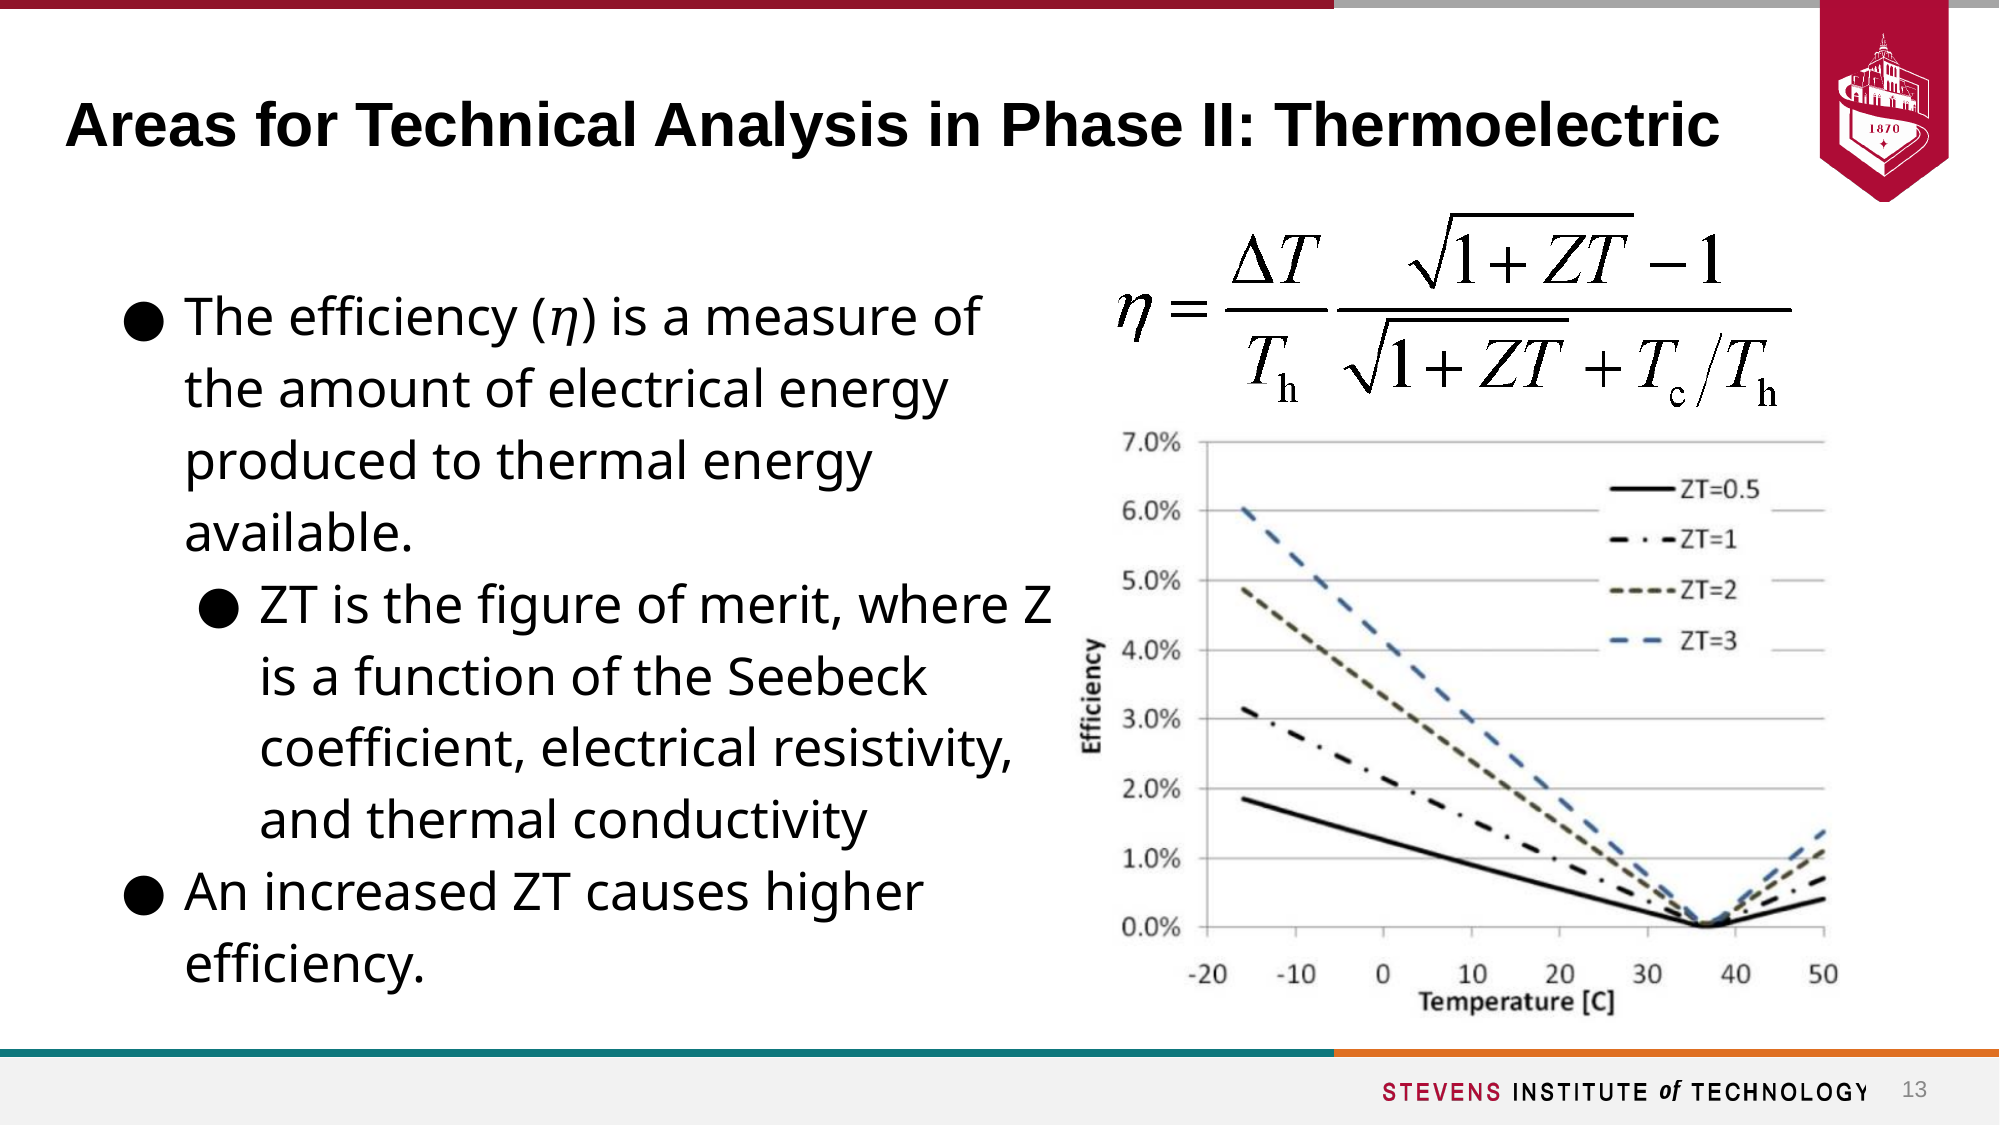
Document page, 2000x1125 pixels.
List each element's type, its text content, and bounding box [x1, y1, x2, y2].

slide_number ‹#› [1862, 1057, 1967, 1118]
picture [1819, 0, 1949, 202]
picture [1383, 1080, 1862, 1101]
text_box The efficiency (𝜂) is a measure of the amount of electrical energy produced to thermal energy available. ZT is the figure of merit, where Z is a function of the Seebeck coefficient, electrical resistivity, and thermal conductivity An increased ZT causes higher efficiency. [94, 259, 1072, 1008]
title Areas for Technical Analysis in Phase II: Thermoelectric [49, 68, 1810, 157]
picture [1071, 193, 1841, 1023]
